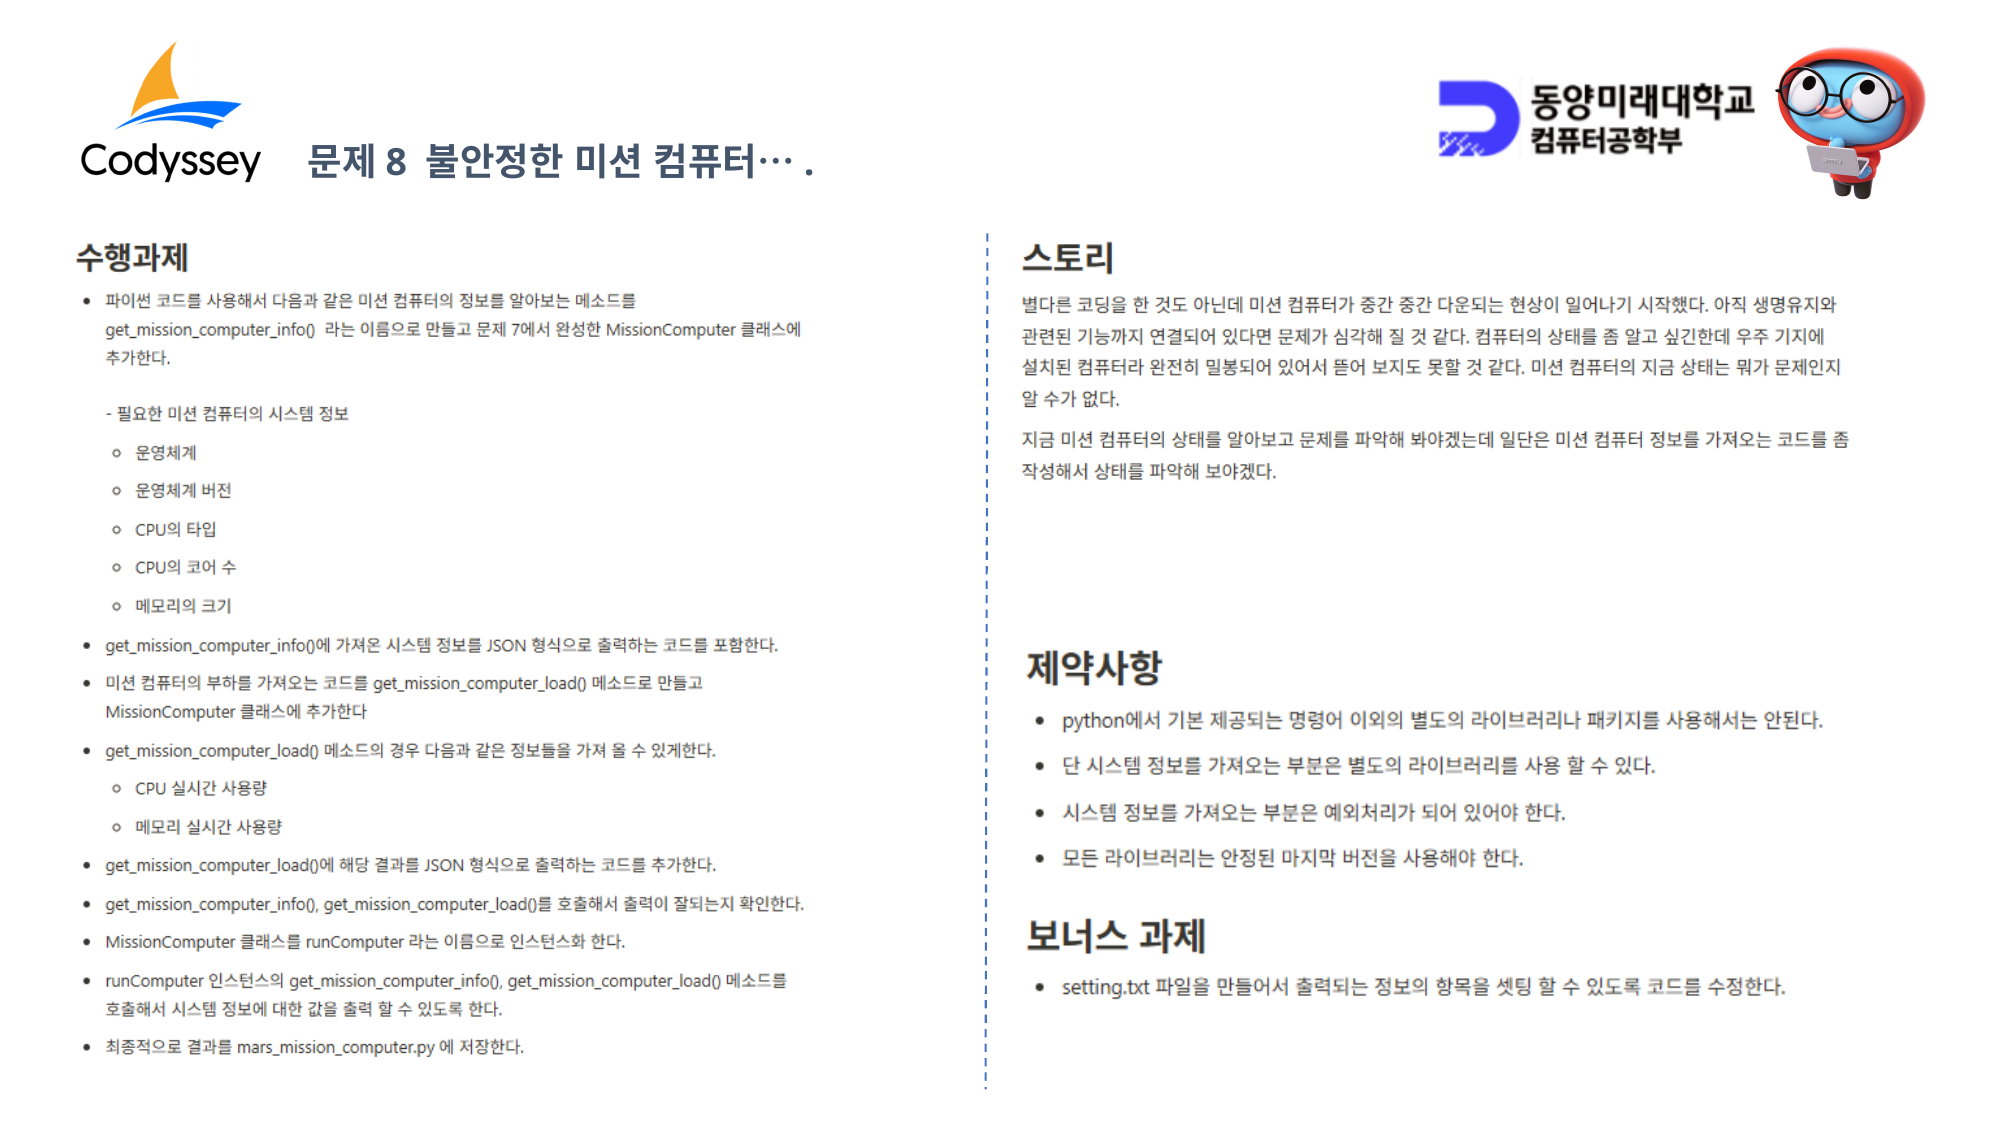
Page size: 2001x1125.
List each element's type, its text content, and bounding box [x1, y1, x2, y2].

picture [56, 38, 286, 192]
text_box 문제8 불안정한 미션 컴퓨터…. [292, 131, 830, 191]
picture [68, 233, 844, 1061]
picture [1014, 233, 1867, 495]
picture [1433, 32, 1940, 209]
picture [1022, 626, 1940, 1007]
